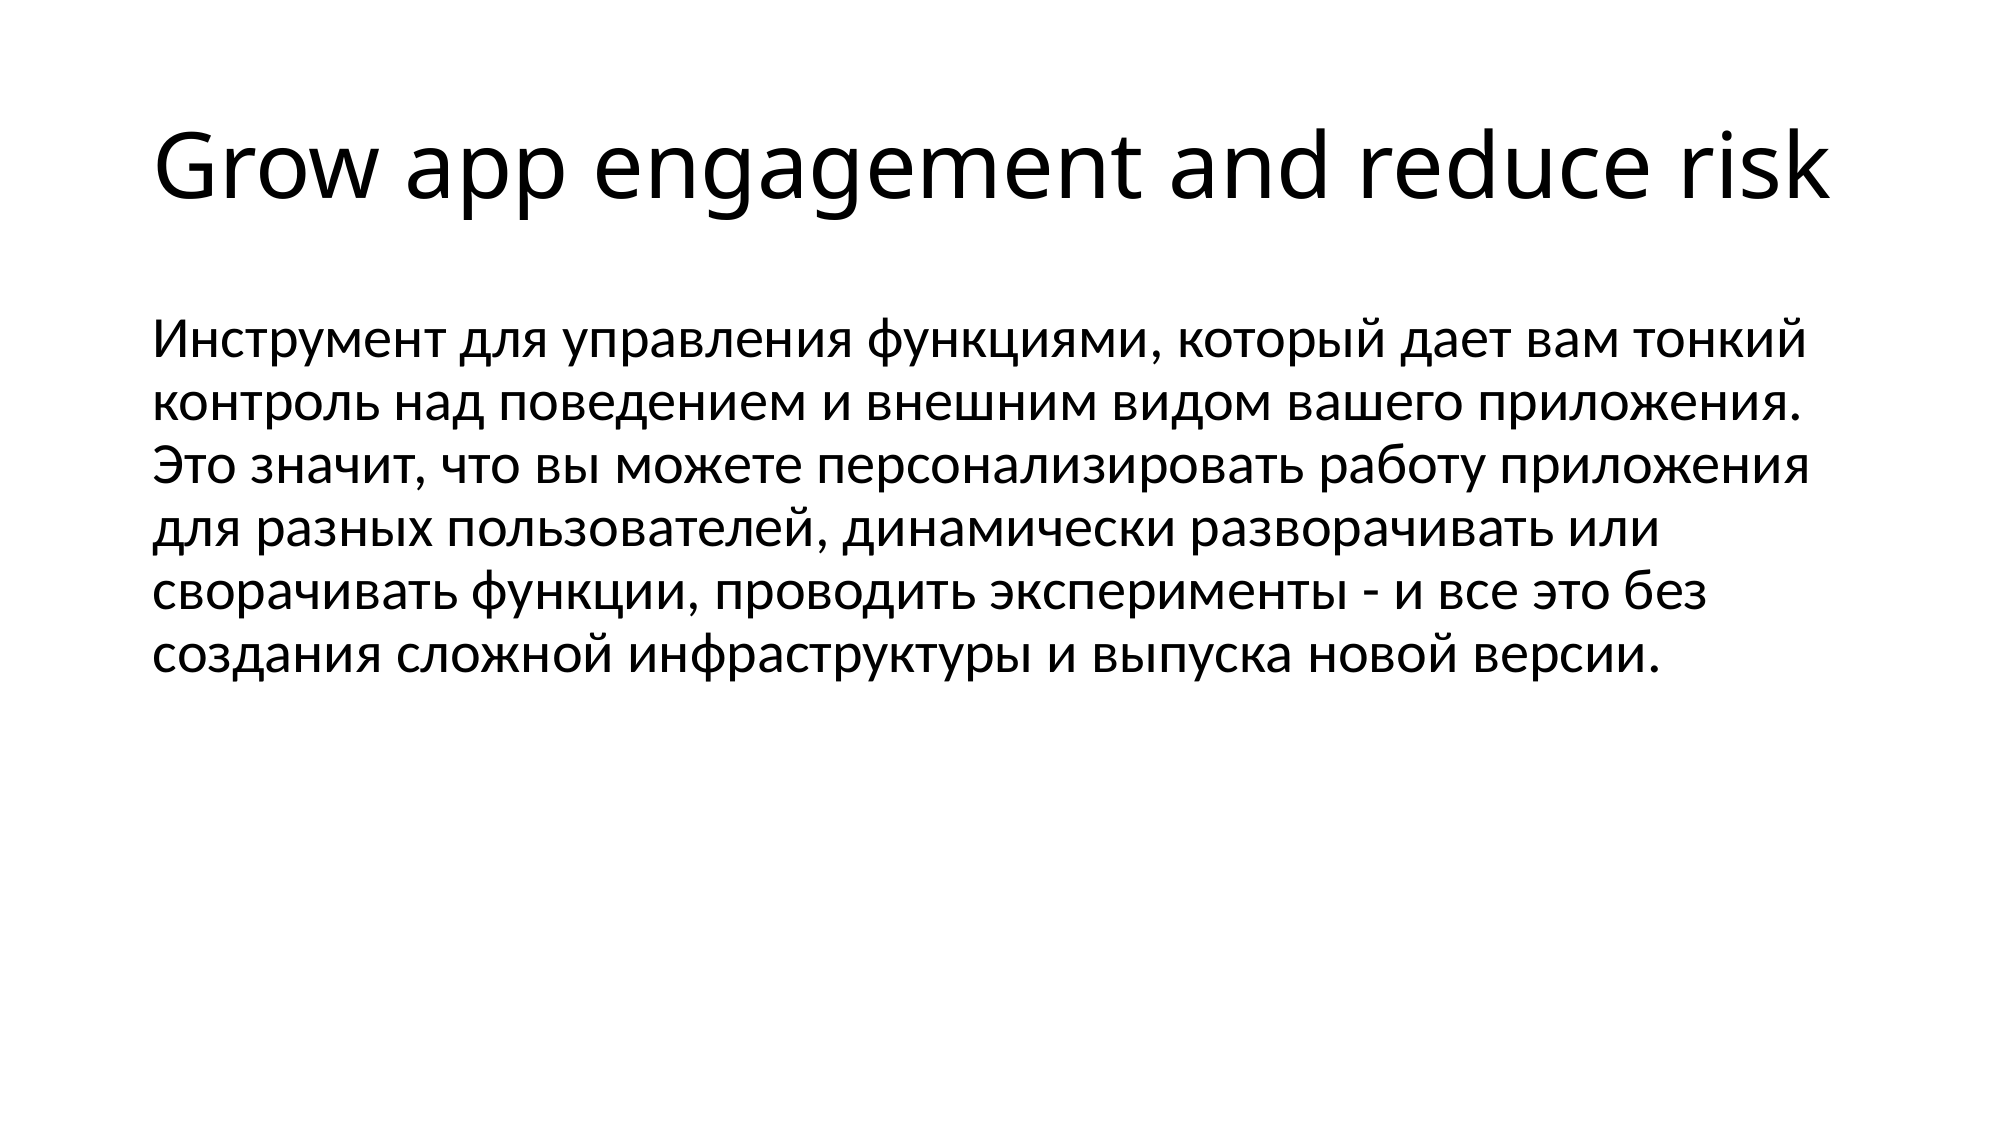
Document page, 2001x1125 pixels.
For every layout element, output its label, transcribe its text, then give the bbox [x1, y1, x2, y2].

title Grow app engagement and reduce risk [137, 59, 1863, 278]
list Инструмент для управления функциями, который дает вам тонкий контроль над поведением и внешним видом вашего приложения. Это значит, что вы можете персонализировать работу приложения для разных пользователей, динамически разворачивать или сворачивать функции, проводить эксперименты - и все это без создания сложной инфраструктуры и выпуска новой версии. [137, 299, 1863, 1014]
